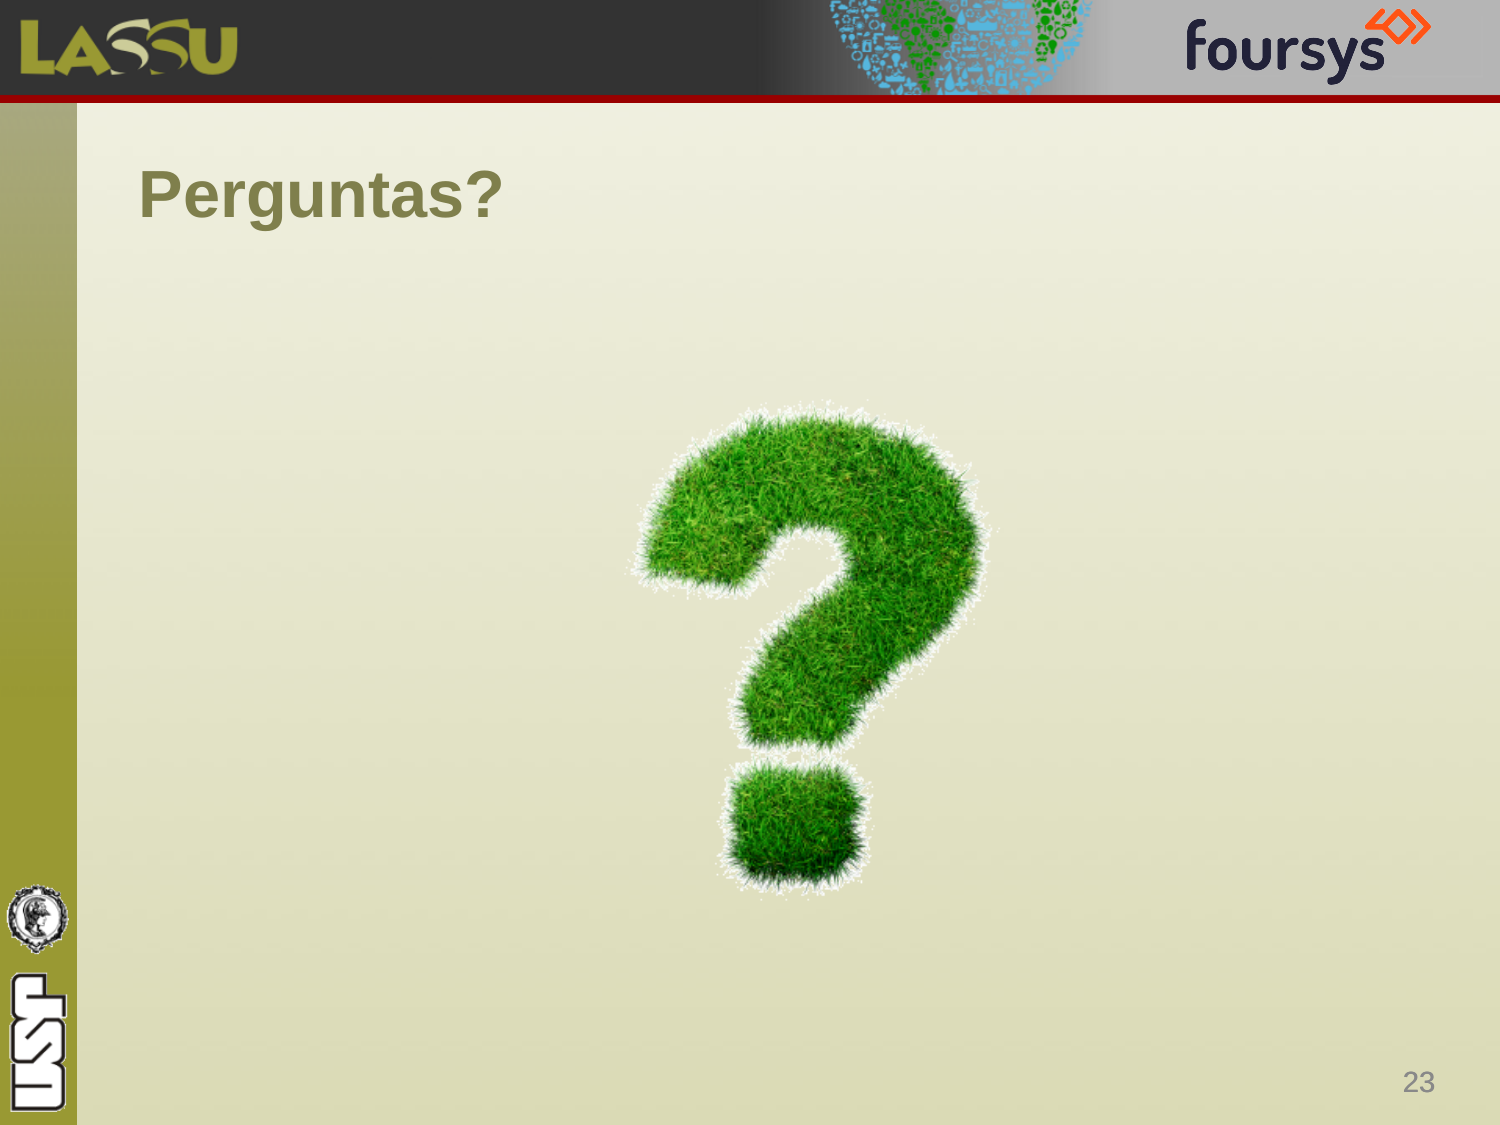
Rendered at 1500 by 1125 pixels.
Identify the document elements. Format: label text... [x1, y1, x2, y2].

picture [537, 387, 1080, 929]
text_box Perguntas? [123, 125, 1447, 256]
slide_number 23 [1099, 1055, 1451, 1106]
text_box [123, 278, 1447, 1125]
picture [0, 0, 1500, 1125]
